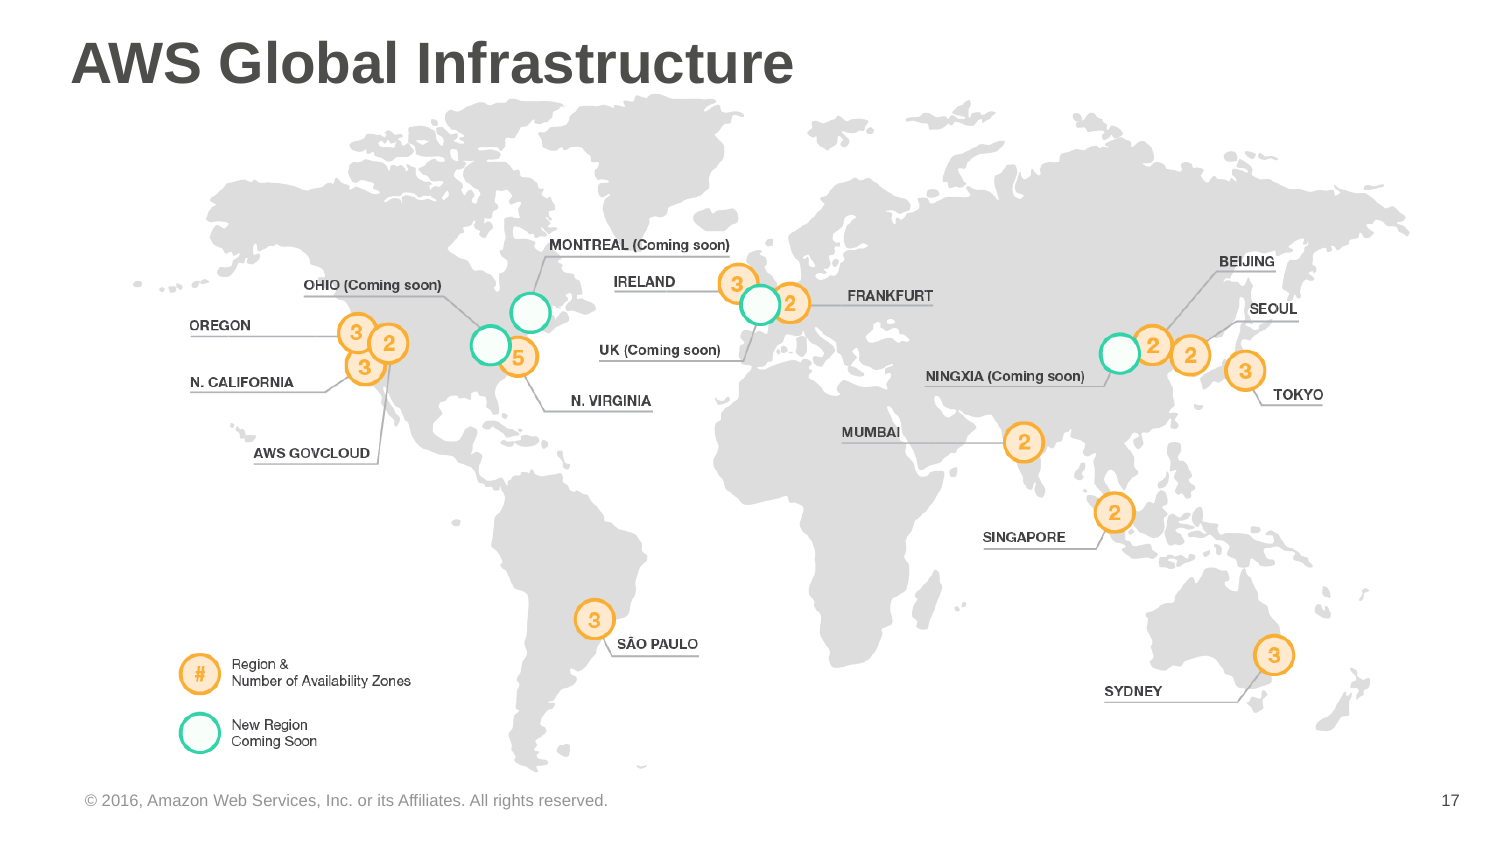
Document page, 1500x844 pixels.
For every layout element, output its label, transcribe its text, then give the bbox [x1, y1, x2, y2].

title AWS Global Infrastructure [68, 22, 798, 166]
slide_number ‹#› [1426, 789, 1467, 844]
footer © 2016, Amazon Web Services, Inc. or its Affiliates. All rights reserved. [82, 789, 613, 844]
text_box [120, 63, 1434, 808]
